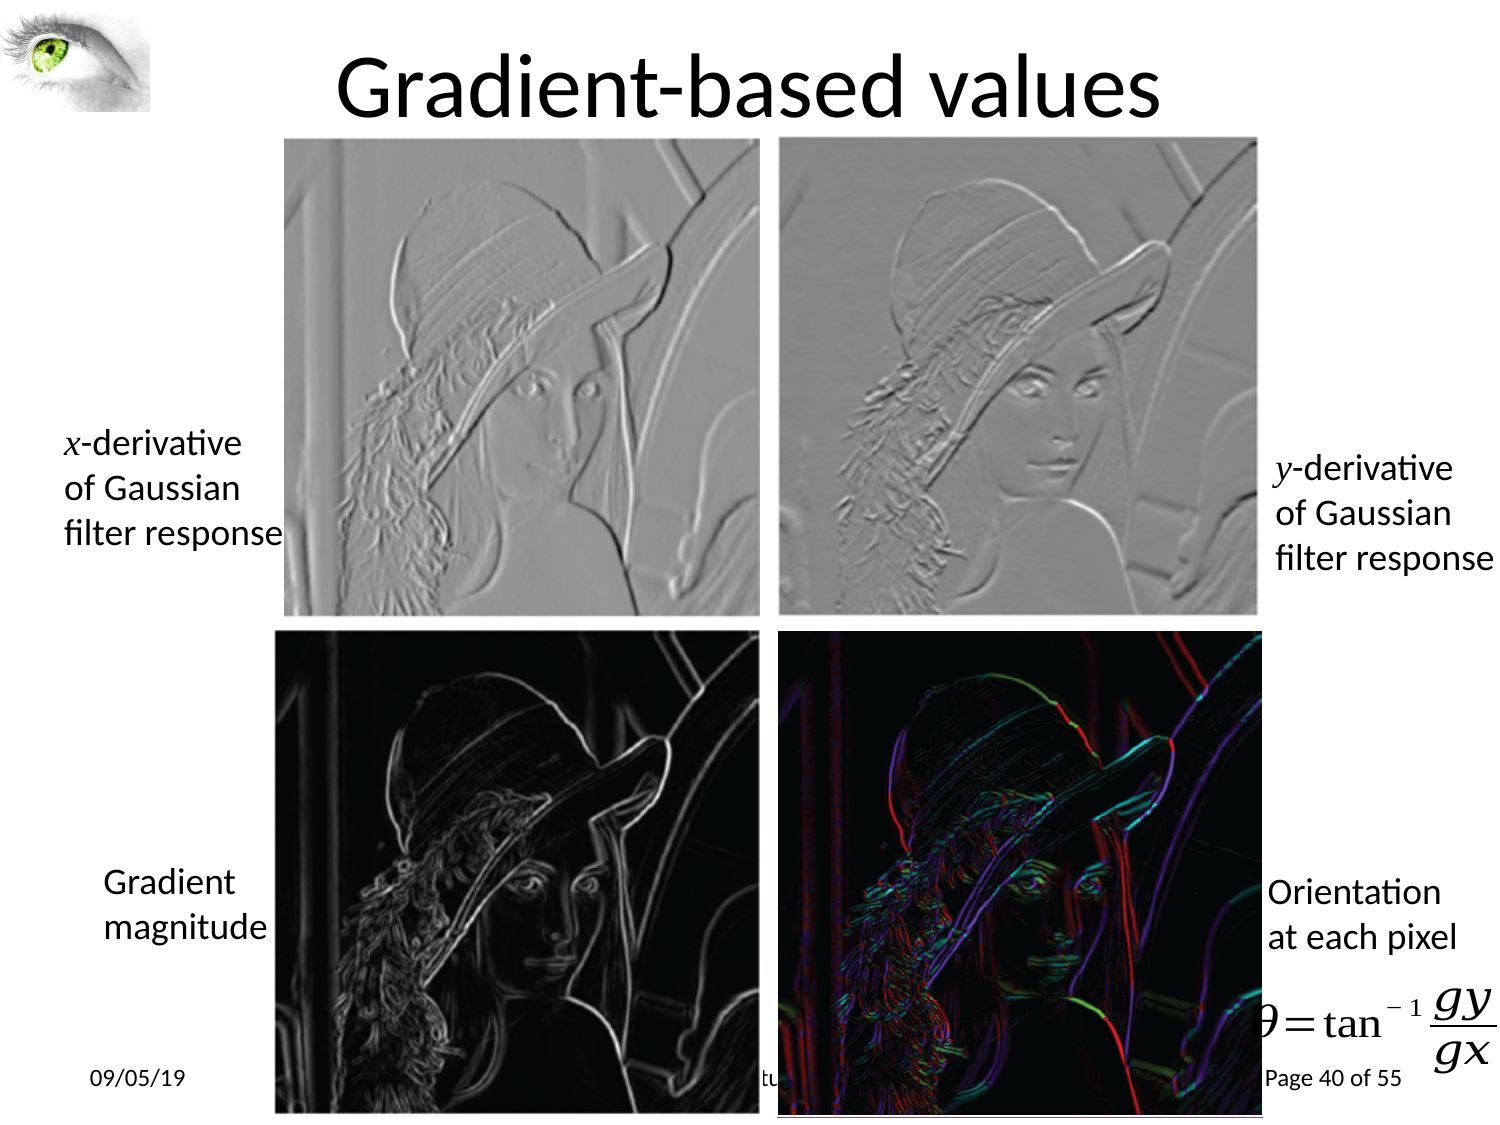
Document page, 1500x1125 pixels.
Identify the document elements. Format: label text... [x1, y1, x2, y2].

text_box Gradient magnitude [88, 849, 269, 955]
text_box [274, 134, 1263, 1118]
picture [0, 0, 75, 112]
title Gradient-based values [75, 0, 1425, 175]
text_box Orientation at each pixel [1267, 859, 1475, 965]
text_box y-derivative of Gaussian filter response [1267, 436, 1500, 586]
text_box x-derivative of Gaussian filter response [49, 410, 269, 561]
